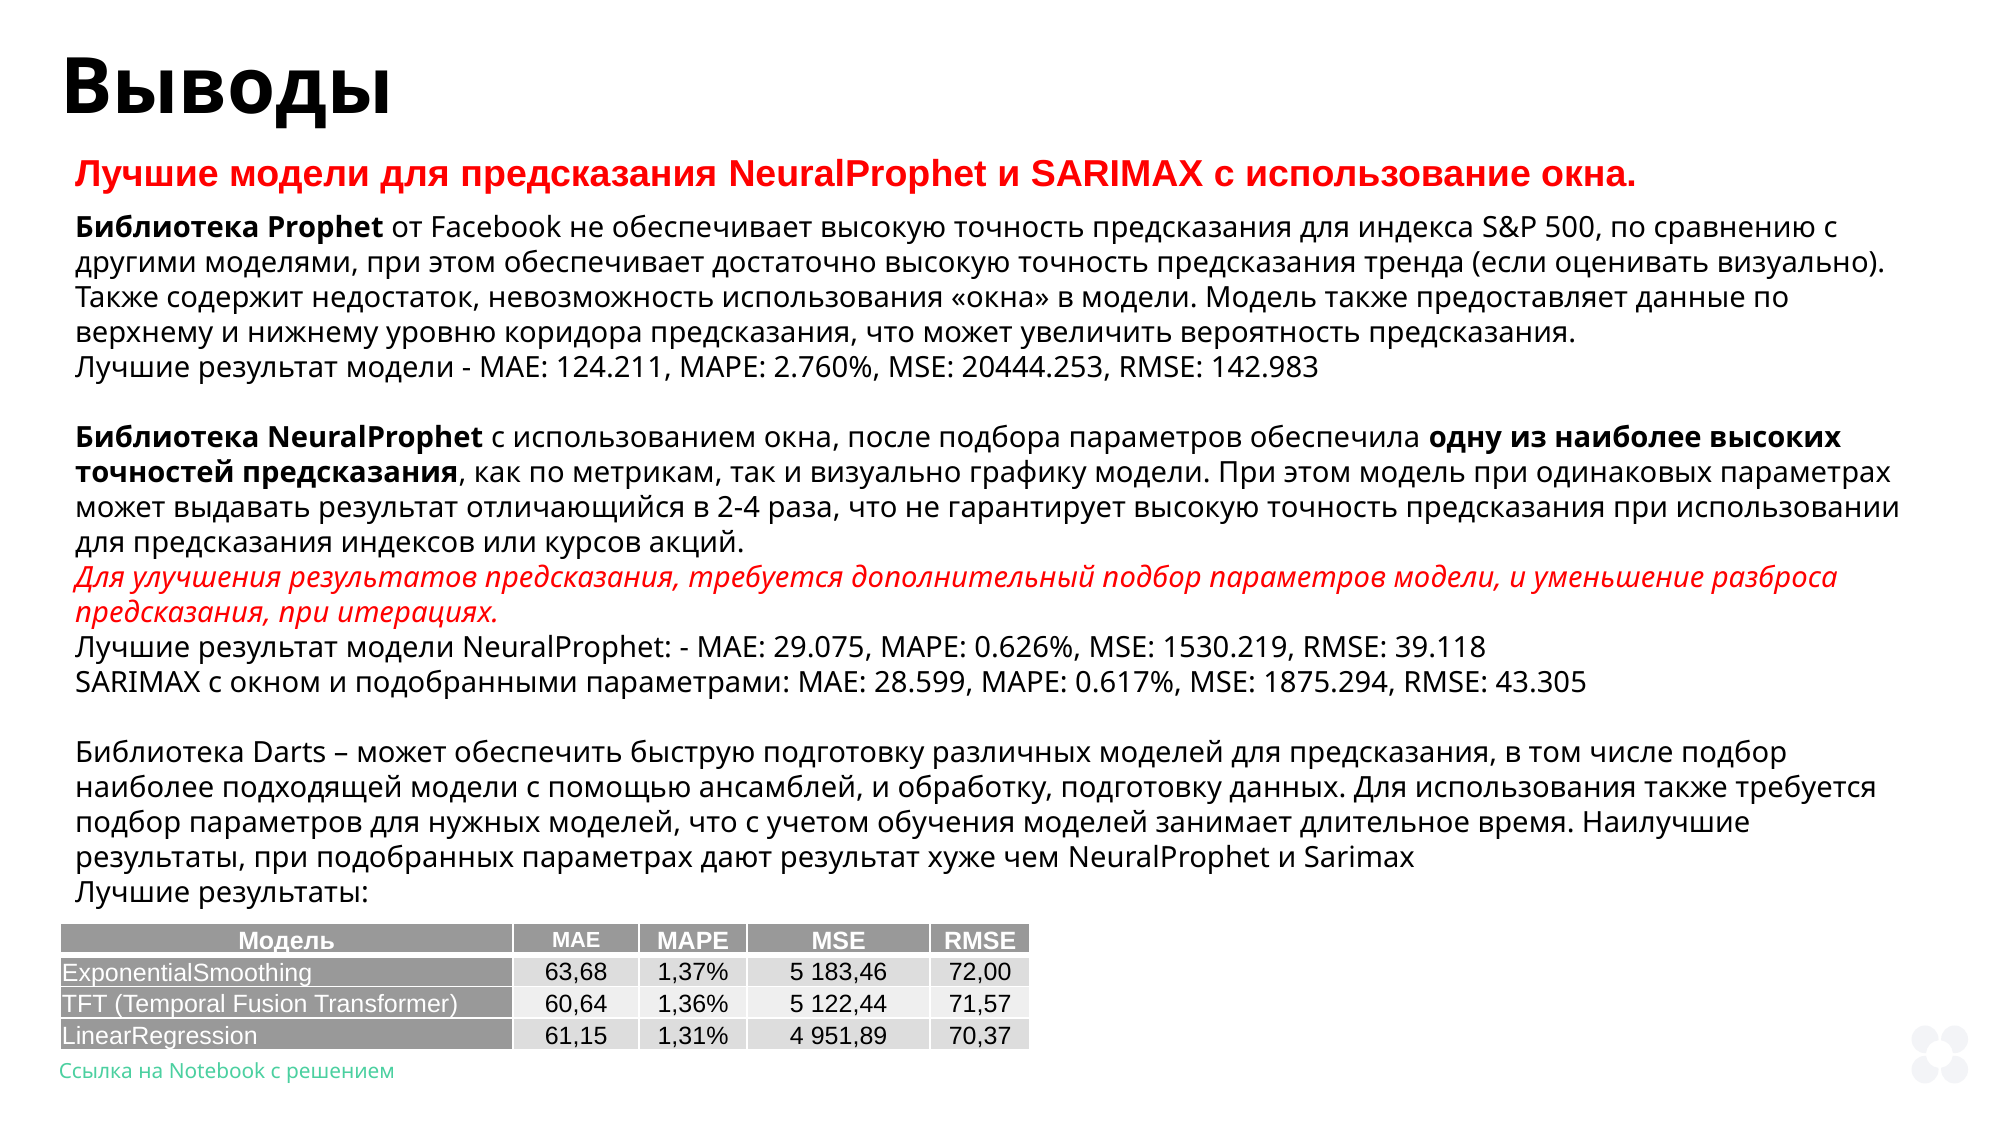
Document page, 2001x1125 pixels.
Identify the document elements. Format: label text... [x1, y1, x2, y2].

table_cell TFT (Temporal Fusion Transformer) [61, 987, 512, 1017]
table_cell 63,68 [514, 958, 638, 986]
text_box Библиотека Prophet от Facebook не обеспечивает высокую точность предсказания для индекса S&P 500, по сравнению с другими моделями, при этом обеспечивает достаточно высокую точность предсказания тренда (если оценивать визуально). Также содержит недостаток, невозможность использования «окна» в модели. Модель также предоставляет данные по верхнему и нижнему уровню коридора предсказания, что может увеличить вероятность предсказания. Лучшие результат модели - MAE: 124.211, MAPE: 2.760%, MSE: 20444.253, RMSE: 142.983 Библиотека NeuralProphet с использованием окна, после подбора параметров обеспечила одну из наиболее высоких точностей предсказания, как по метрикам, так и визуально графику модели. При этом модель при одинаковых параметрах может выдавать результат отличающийся в 2-4 раза, что не гарантирует высокую точность предсказания при использовании для предсказания индексов или курсов акций. Для улучшения результатов предсказания, требуется дополнительный подбор параметров модели, и уменьшение разброса предсказания, при итерациях. Лучшие результат модели NeuralProphet: - MAE: 29.075, MAPE: 0.626%, MSE: 1530.219, RMSE: 39.118 SARIMAX с окном и подобранными параметрами: MAE: 28.599, MAPE: 0.617%, MSE: 1875.294, RMSE: 43.305 Библиотека Darts – может обеспечить быструю подготовку различных моделей для предсказания, в том числе подбор наиболее подходящей модели с помощью ансамблей, и обработку, подготовку данных. Для использования также требуется подбор параметров для нужных моделей, что с учетом обучения моделей занимает длительное время. Наилучшие результаты, при подобранных параметрах дают результат хуже чем NeuralProphet и Sarimax Лучшие результаты: [60, 202, 1941, 916]
table_cell 1,36% [640, 987, 746, 1017]
table_header RMSE [931, 924, 1029, 952]
table_header MAE [514, 924, 638, 952]
table_cell 70,37 [931, 1019, 1029, 1049]
text_box Ссылка на Notebook с решением [58, 1049, 941, 1094]
table_cell ExponentialSmoothing [61, 958, 512, 986]
table_cell LinearRegression [61, 1019, 512, 1049]
table_cell 61,15 [514, 1019, 638, 1049]
table_cell 60,64 [514, 987, 638, 1017]
text_box Лучшие модели для предсказания NeuralProphet и SARIMAX с использование окна. [60, 141, 1952, 202]
table_cell 71,57 [931, 987, 1029, 1017]
table_cell 5 122,44 [748, 987, 929, 1017]
table_header MSE [748, 924, 929, 952]
table_cell 5 183,46 [748, 958, 929, 986]
table_cell 4 951,89 [748, 1019, 929, 1049]
table_header MAPE [640, 924, 746, 952]
table_cell 72,00 [931, 958, 1029, 986]
table_cell 1,31% [640, 1019, 746, 1049]
text_box Выводы [60, 53, 1952, 122]
table_cell 1,37% [640, 958, 746, 986]
table_header Модель [61, 924, 512, 952]
